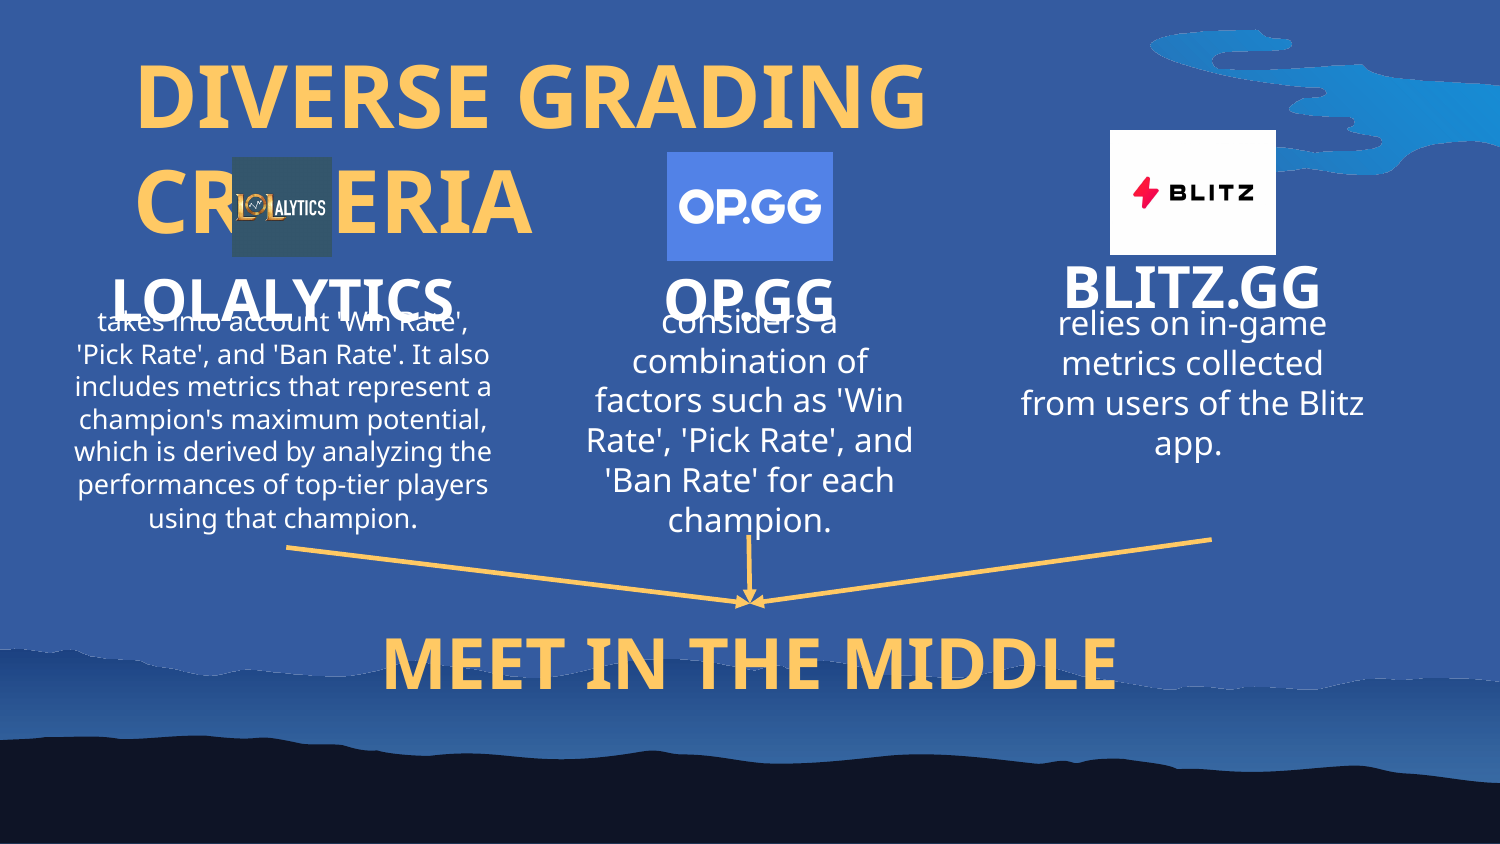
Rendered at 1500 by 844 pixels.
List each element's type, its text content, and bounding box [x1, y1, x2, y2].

picture [1109, 130, 1276, 256]
subtitle BLITZ.GG [1005, 254, 1381, 309]
subtitle OP.GG [562, 267, 938, 329]
title DIVERSE GRADING CRITERIA [118, 26, 1067, 124]
subtitle relies on in-game metrics collected from users of the Blitz app. [1005, 309, 1381, 455]
subtitle considers a combination of factors such as 'Win Rate', 'Pick Rate', and 'Ban Rate' for each champion. [562, 346, 938, 493]
picture [232, 156, 332, 257]
subtitle takes into account 'Win Rate', 'Pick Rate', and 'Ban Rate'. It also includes metrics that represent a champion's maximum potential, which is derived by analyzing the performances of top-tier players using that champion. [50, 346, 516, 493]
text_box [286, 547, 742, 604]
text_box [749, 539, 1212, 604]
subtitle LOLALYTICS [94, 267, 470, 329]
picture [666, 152, 834, 261]
title MEET IN THE MIDDLE [275, 603, 1225, 701]
